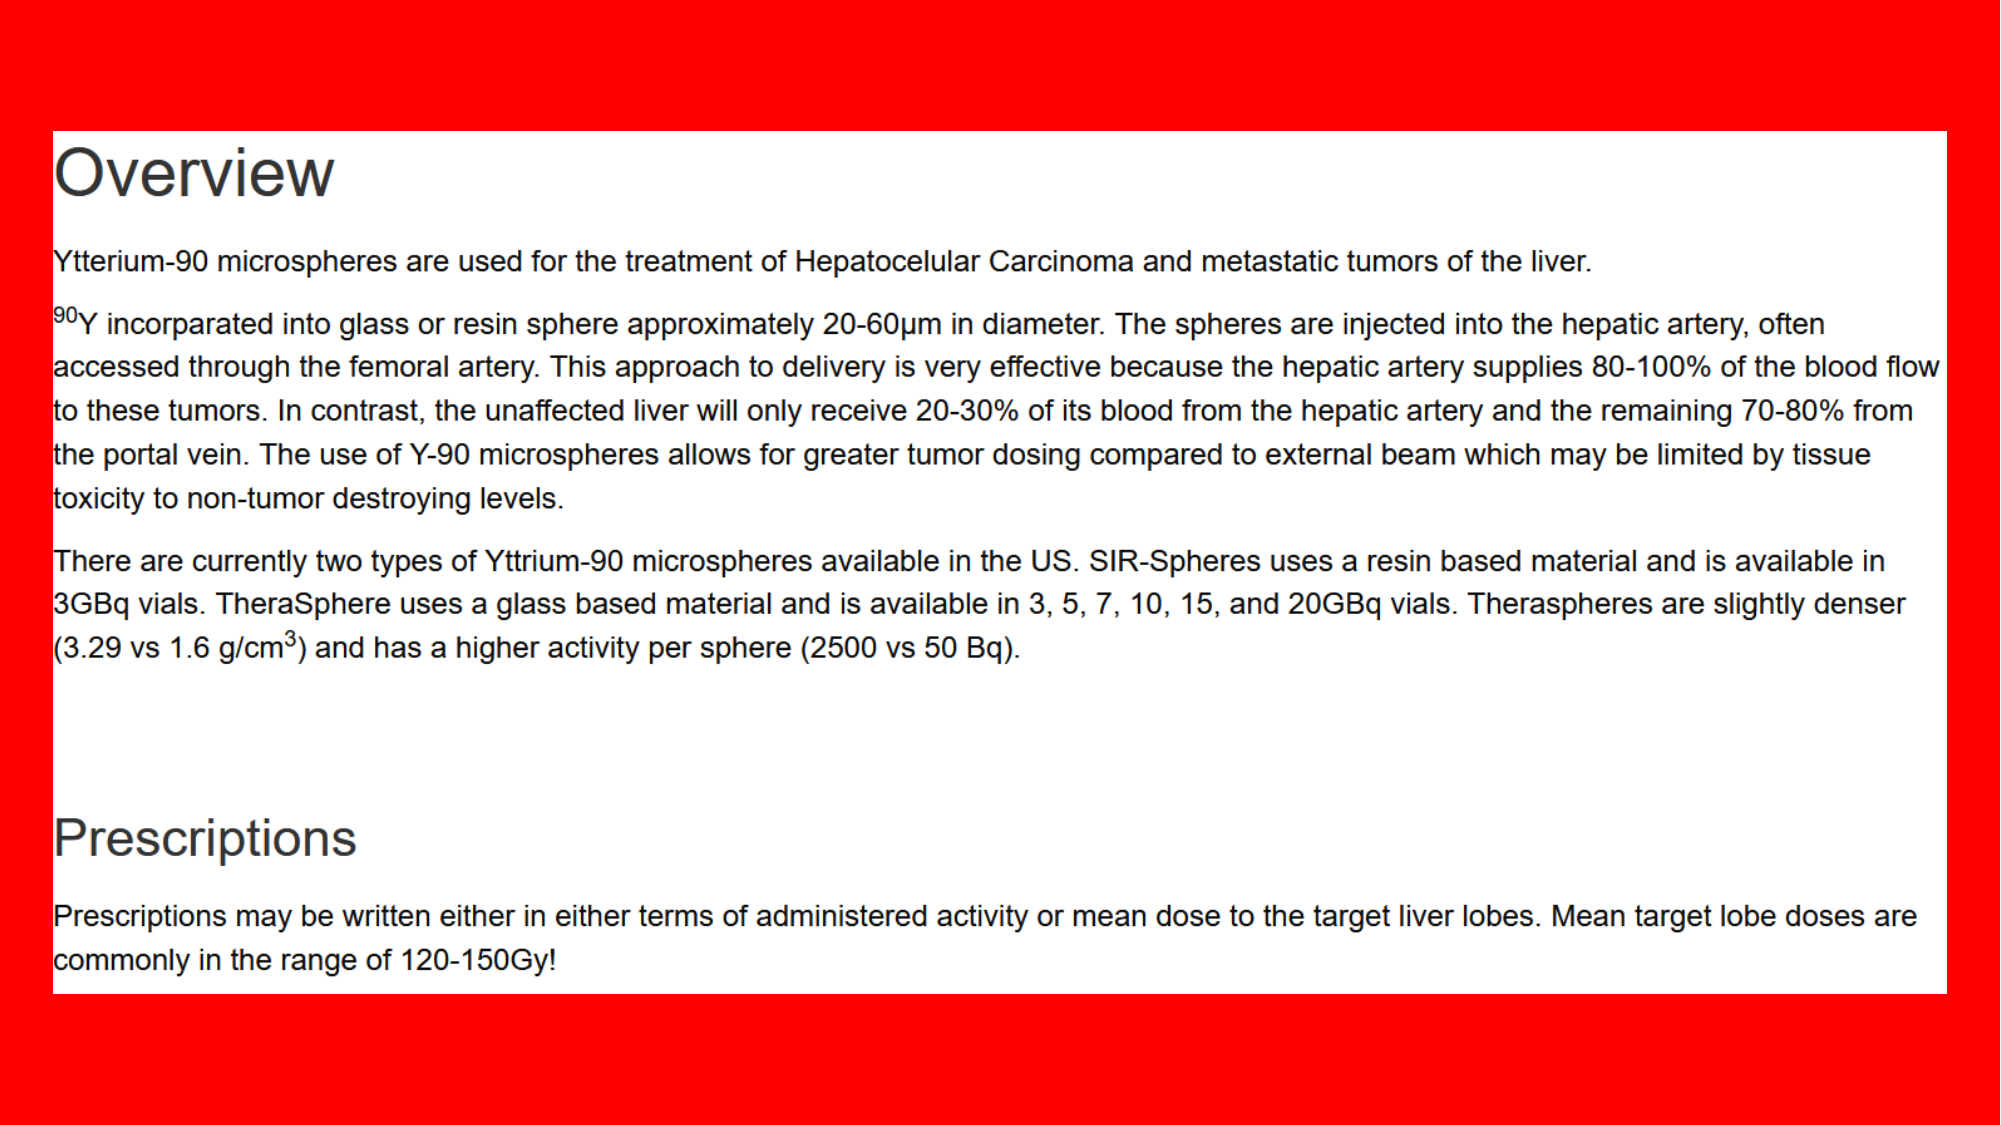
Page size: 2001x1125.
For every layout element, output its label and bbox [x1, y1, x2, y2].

picture [53, 131, 1947, 994]
